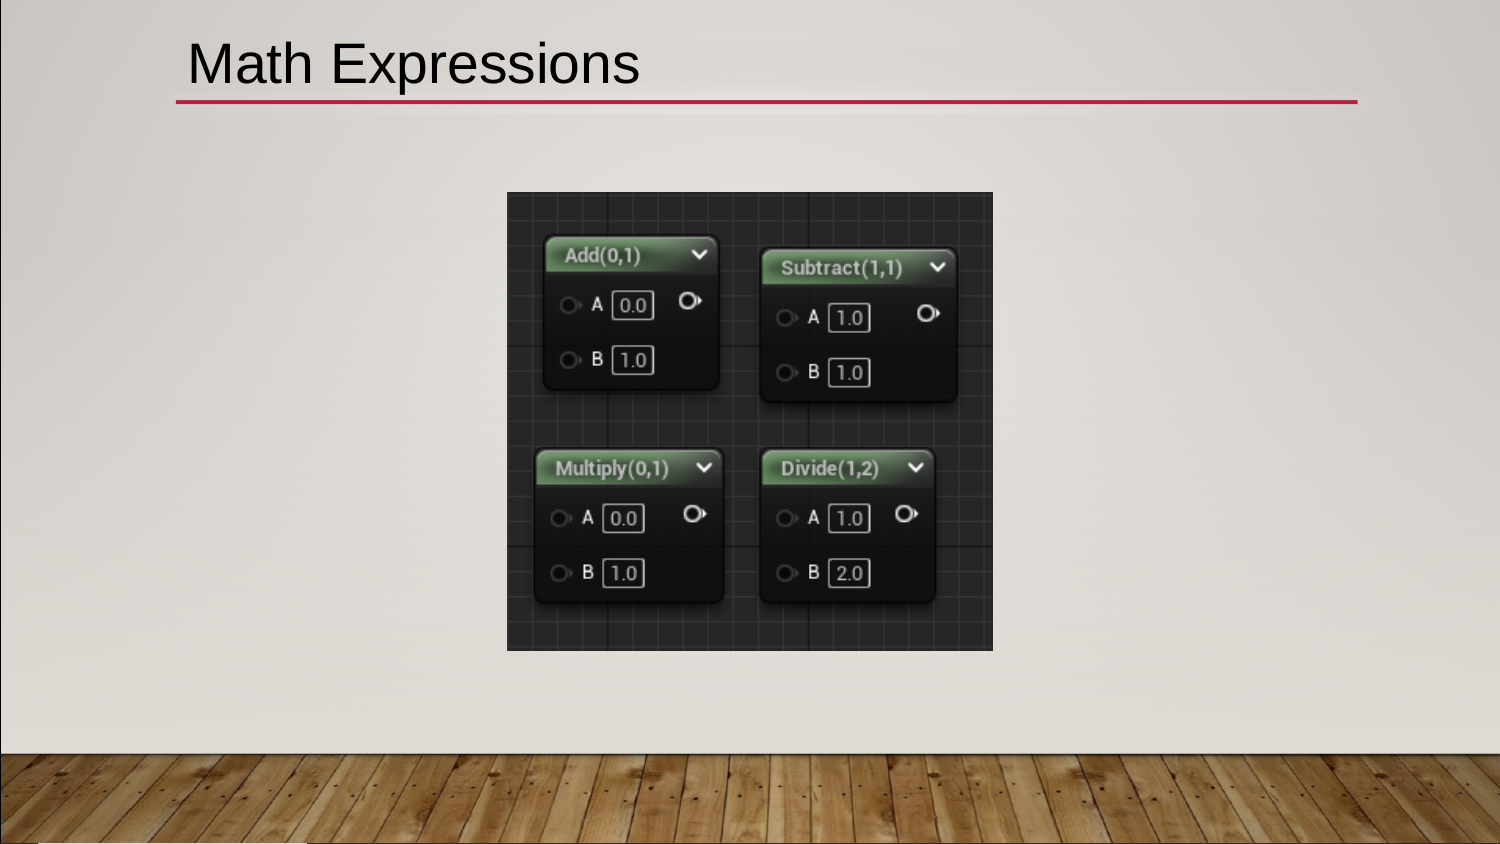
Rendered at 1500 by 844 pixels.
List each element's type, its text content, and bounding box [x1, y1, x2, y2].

title Math Expressions [172, 17, 1363, 112]
picture [0, 0, 1500, 844]
